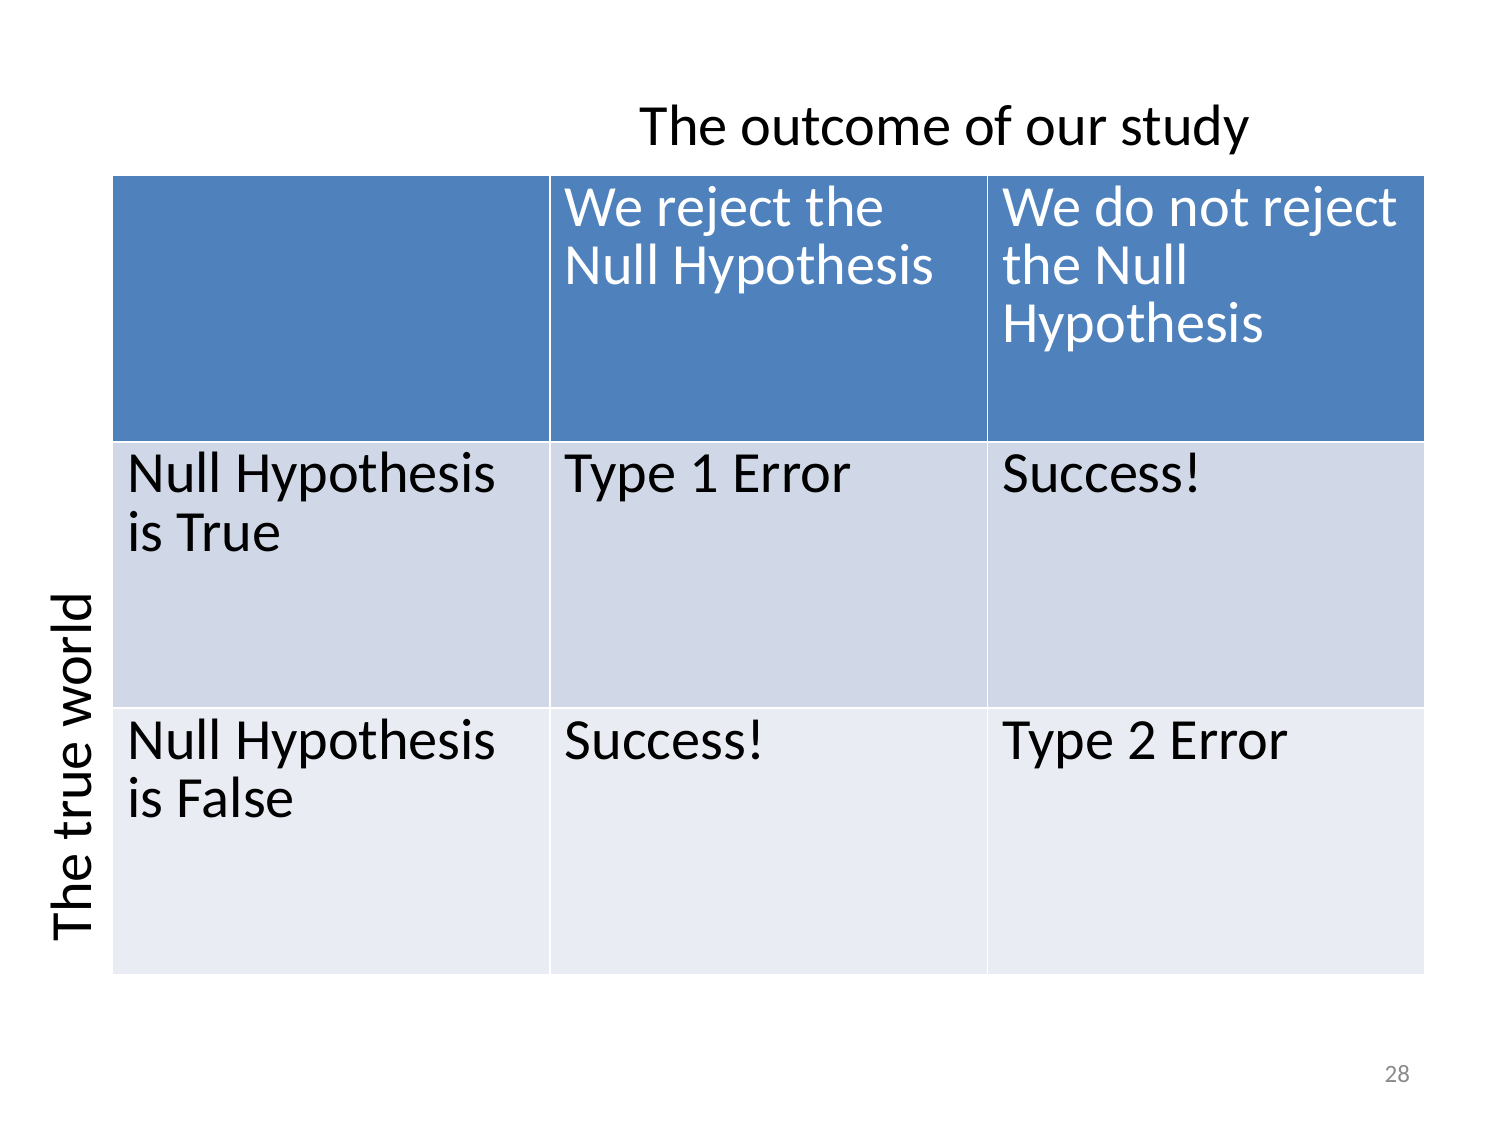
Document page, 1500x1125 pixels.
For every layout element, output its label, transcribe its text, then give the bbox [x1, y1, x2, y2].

table_cell Null Hypothesis is True [113, 443, 549, 707]
table_cell Null Hypothesis is False [113, 709, 549, 974]
text_box The true world [25, 438, 111, 957]
table_header We reject the Null Hypothesis [551, 176, 987, 441]
table_cell Type 2 Error [988, 709, 1424, 974]
table_cell Success! [988, 443, 1424, 707]
text_box The outcome of our study [624, 80, 1375, 165]
table_header [113, 176, 549, 441]
table_header We do not reject the Null Hypothesis [988, 176, 1424, 441]
table_cell Type 1 Error [551, 443, 987, 707]
slide_number 28 [1074, 1042, 1425, 1103]
table_cell Success! [551, 709, 987, 974]
